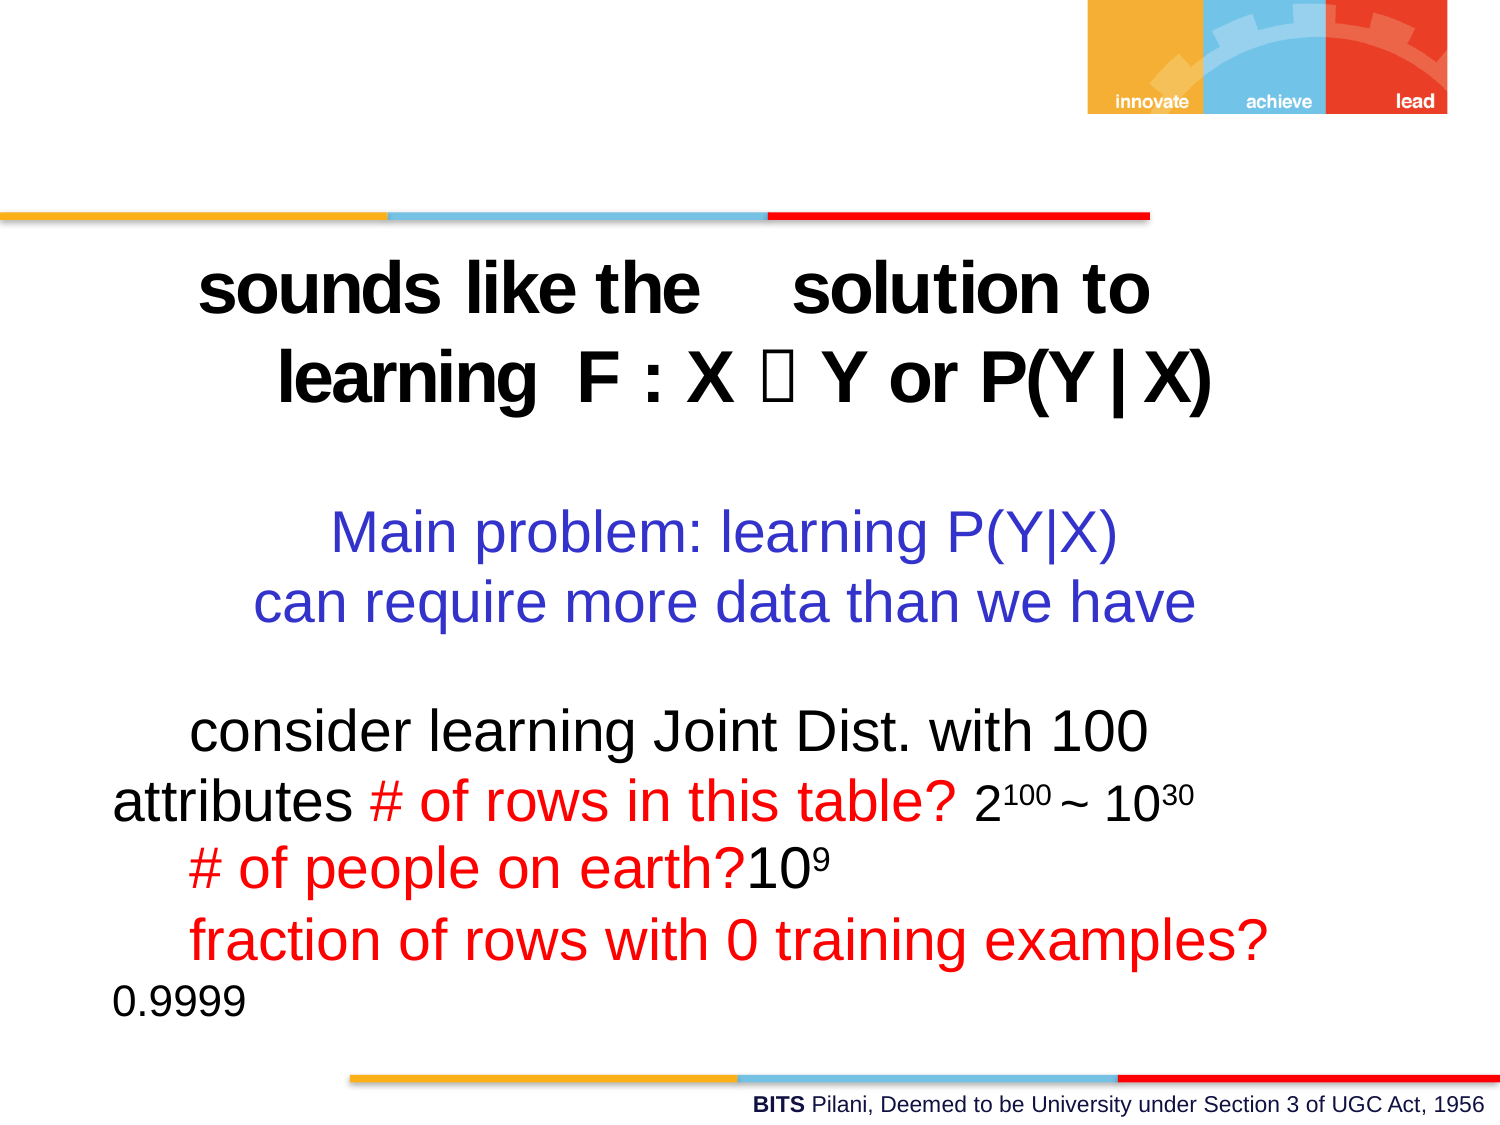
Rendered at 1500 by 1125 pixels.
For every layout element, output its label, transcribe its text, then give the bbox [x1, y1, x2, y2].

title sounds like the solution to learning F : X  Y or P(Y | X) [110, 232, 1236, 423]
picture [1087, 0, 1448, 114]
text_box Main problem: learning P(Y|X) can require more data than we have consider learning Joint Dist. with 100 attributes # of rows in this table? 2100 ~ 1030 # of people on earth?109 fraction of rows with 0 training examples? 0.9999 [110, 490, 1357, 1026]
